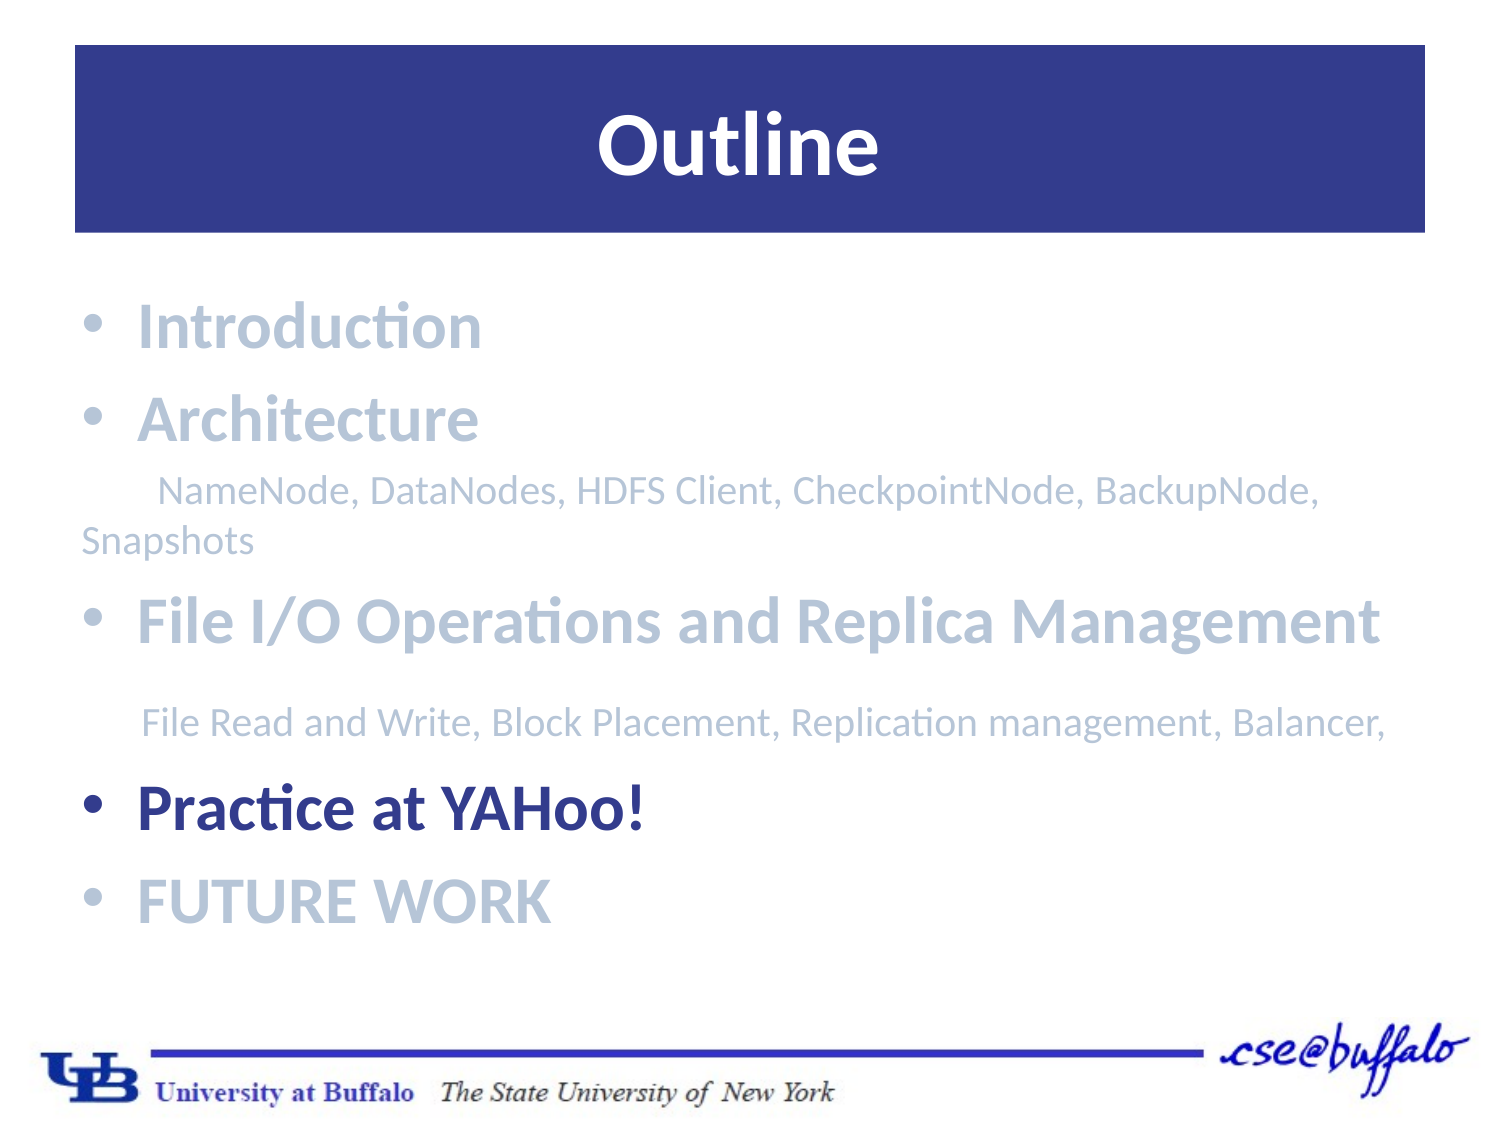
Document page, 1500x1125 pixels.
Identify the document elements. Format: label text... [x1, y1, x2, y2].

title Outline [75, 45, 1425, 233]
picture [4, 1016, 1500, 1125]
list Introduction Architecture NameNode, DataNodes, HDFS Client, CheckpointNode, BackupNode, Snapshots File I/O Operations and Replica Management File Read and Write, Block Placement, Replication management, Balancer, Practice at YAHoo! FUTURE WORK [66, 274, 1439, 1015]
